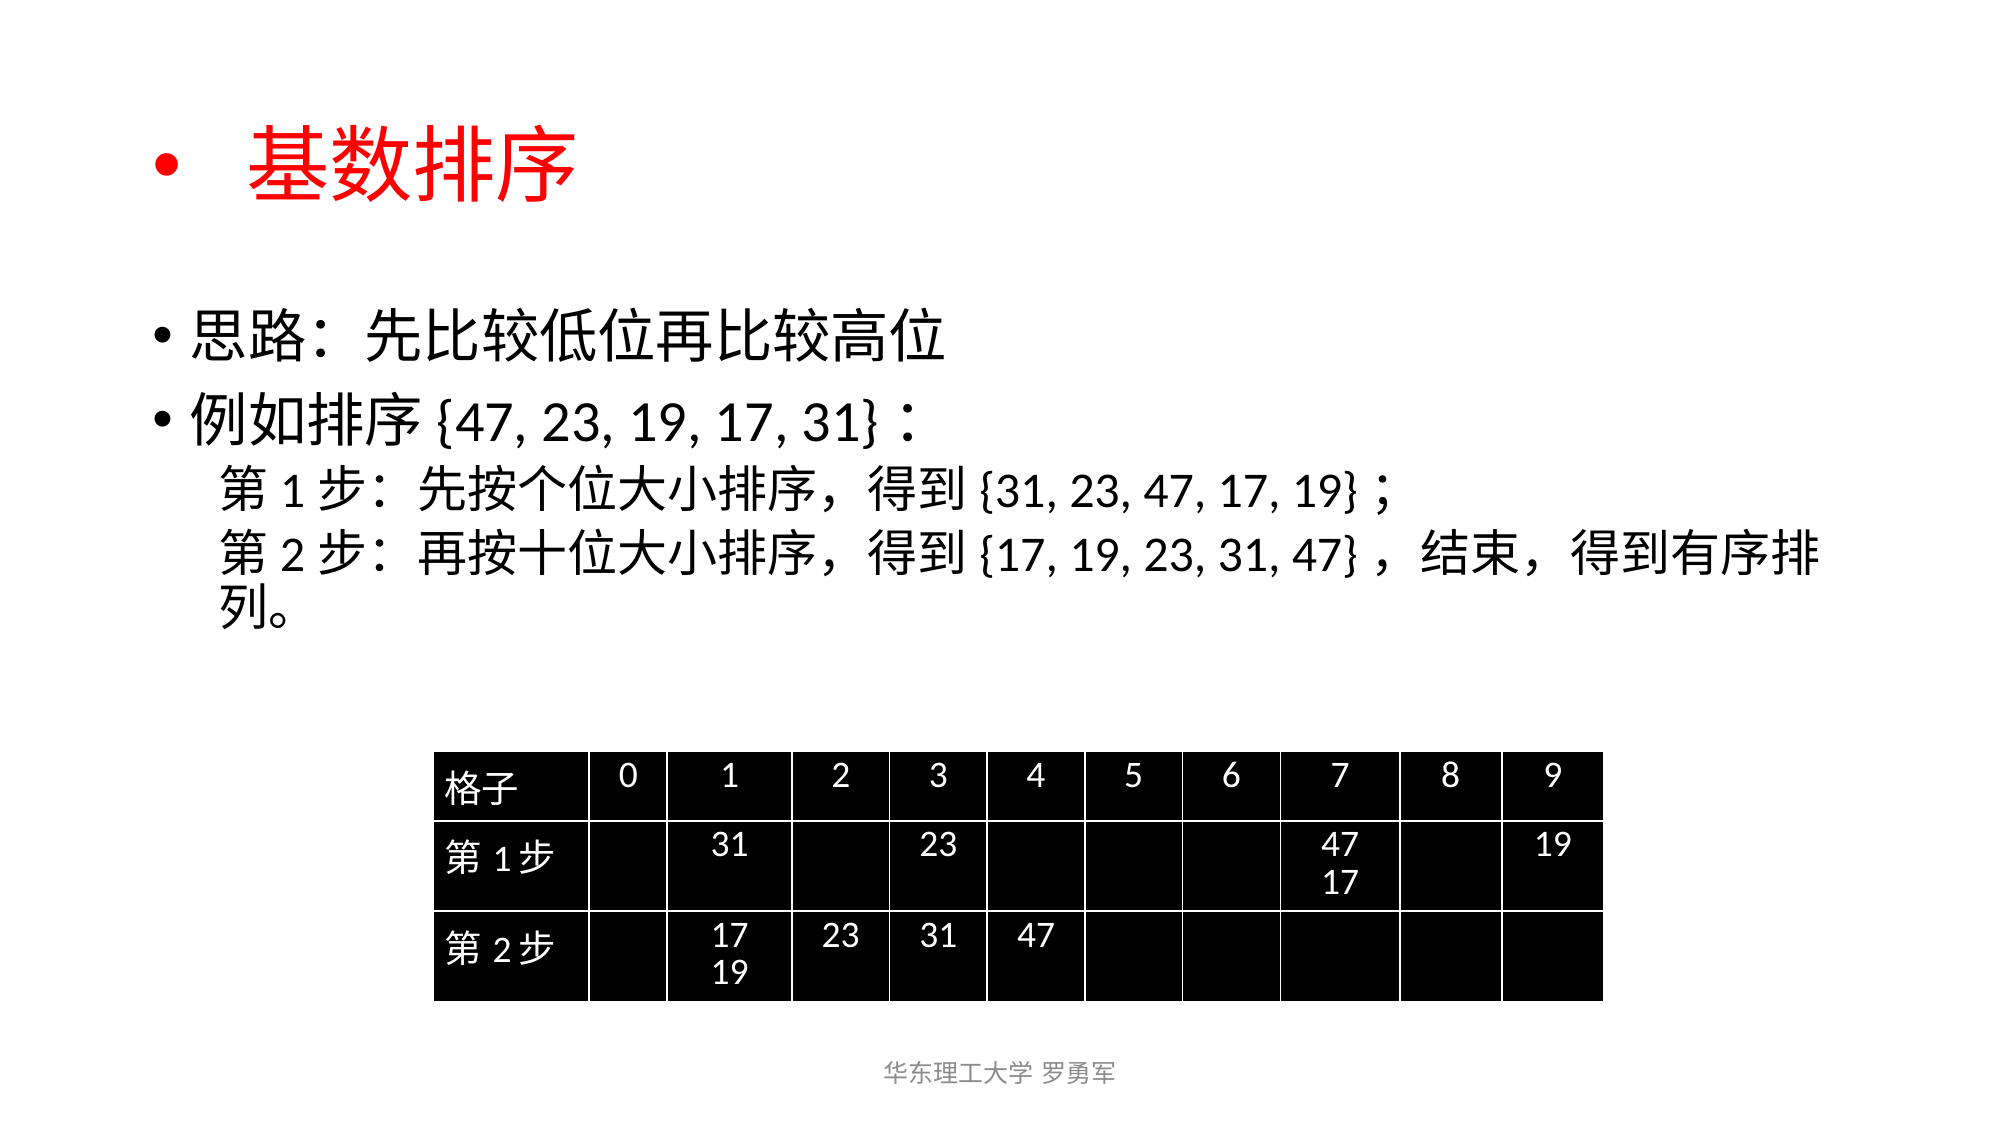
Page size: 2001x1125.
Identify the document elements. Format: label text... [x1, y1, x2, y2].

table_header 8 [1401, 752, 1501, 820]
table_cell [1086, 822, 1182, 910]
table_cell [793, 822, 889, 910]
table_cell [1183, 822, 1280, 910]
table_header 2 [793, 752, 889, 820]
table_cell [590, 912, 666, 1001]
table_header 9 [1503, 752, 1603, 820]
table_header 5 [1086, 752, 1182, 820]
table_cell 47 [988, 912, 1084, 1001]
footer 华东理工大学 罗勇军 [662, 1042, 1338, 1103]
table_cell [1086, 912, 1182, 1001]
table_header 1 [668, 752, 791, 820]
table_cell [590, 822, 666, 910]
table_header 格子 [434, 752, 588, 820]
table_header 6 [1183, 752, 1280, 820]
table_cell 第2步 [434, 912, 588, 1001]
table_header 7 [1281, 752, 1399, 820]
table_cell [1183, 912, 1280, 1001]
table_header 3 [890, 752, 986, 820]
table_cell 第1步 [434, 822, 588, 910]
table_cell [988, 822, 1084, 910]
title 基数排序 [137, 59, 1863, 278]
table_cell 23 [890, 822, 986, 910]
table_header 4 [988, 752, 1084, 820]
table_cell [1401, 912, 1501, 1001]
table_header 0 [590, 752, 666, 820]
table_cell 31 [890, 912, 986, 1001]
table_cell [1503, 912, 1603, 1001]
table_cell 19 [1503, 822, 1603, 910]
list 思路：先比较低位再比较高位 例如排序{47, 23, 19, 17, 31}： 第1步：先按个位大小排序，得到{31, 23, 47, 17, 19}； 第2步：再按十位大小排序，得到{17, 19, 23, 31, 47}，结束，得到有序排列。 [137, 299, 1863, 1014]
table_cell 23 [793, 912, 889, 1001]
table_cell [1281, 912, 1399, 1001]
table_cell 31 [668, 822, 791, 910]
table_cell [1401, 822, 1501, 910]
table_cell 17 19 [668, 912, 791, 1001]
table_cell 47 17 [1281, 822, 1399, 910]
